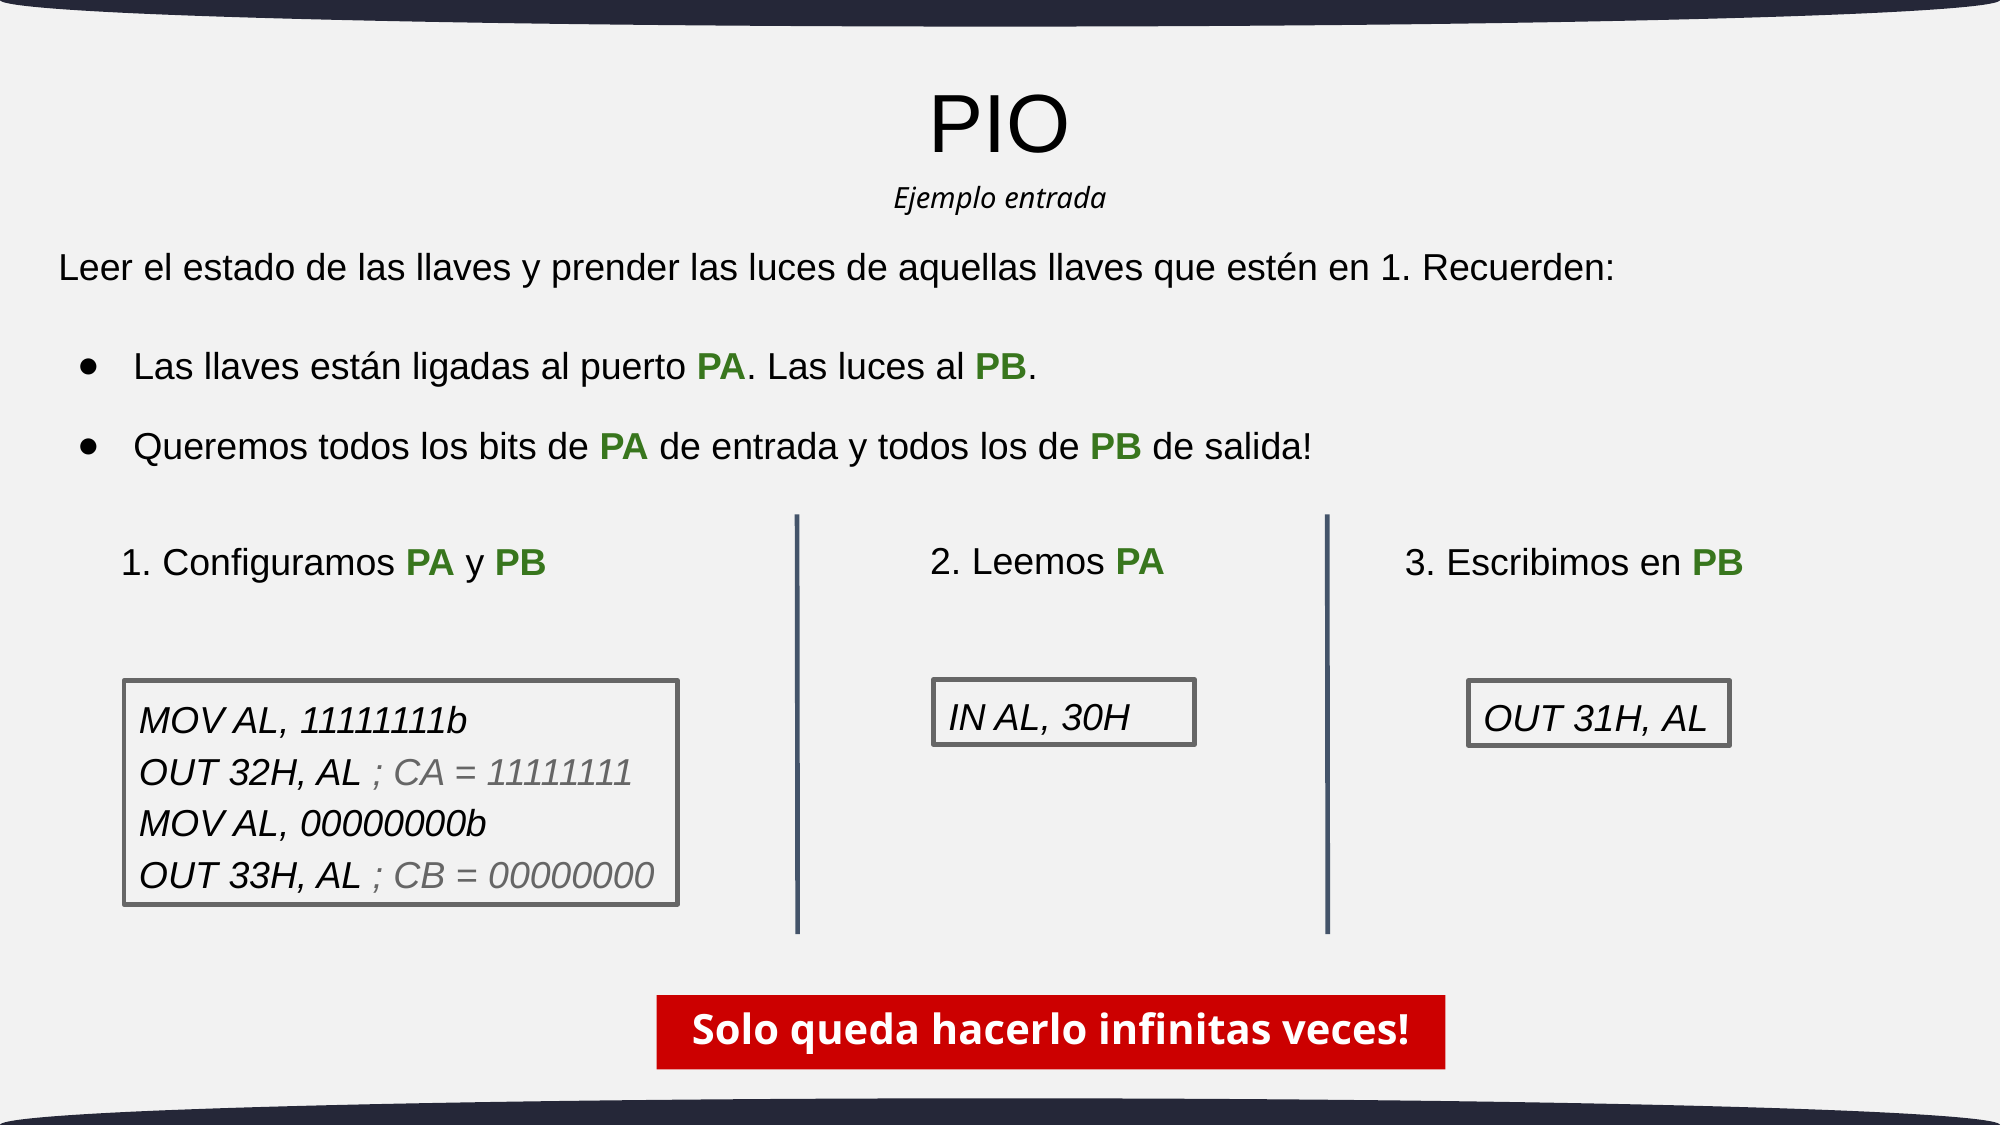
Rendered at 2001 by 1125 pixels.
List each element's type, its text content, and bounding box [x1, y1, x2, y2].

text_box Ejemplo entrada [659, 172, 1341, 223]
title Las llaves están ligadas al puerto PA. Las luces al PB. [43, 319, 1907, 403]
text_box Solo queda hacerlo infinitas veces! [656, 995, 1446, 1070]
title MOV AL, 11111111b OUT 32H, AL ; CA = 11111111 MOV AL, 00000000b OUT 33H, AL ; CB = 00000000 [123, 680, 678, 905]
title PIO [513, 55, 1487, 197]
title OUT 31H, AL [1468, 680, 1730, 746]
title Queremos todos los bits de PA de entrada y todos los de PB de salida! [43, 399, 1895, 484]
title 1. Configuramos PA y PB [105, 515, 577, 600]
title Leer el estado de las llaves y prender las luces de aquellas llaves que estén en 1. Recuerden: [43, 229, 1895, 295]
title 3. Escribimos en PB [1389, 515, 1861, 600]
title IN AL, 30H [933, 679, 1195, 745]
title 2. Leemos PA [915, 514, 1187, 599]
